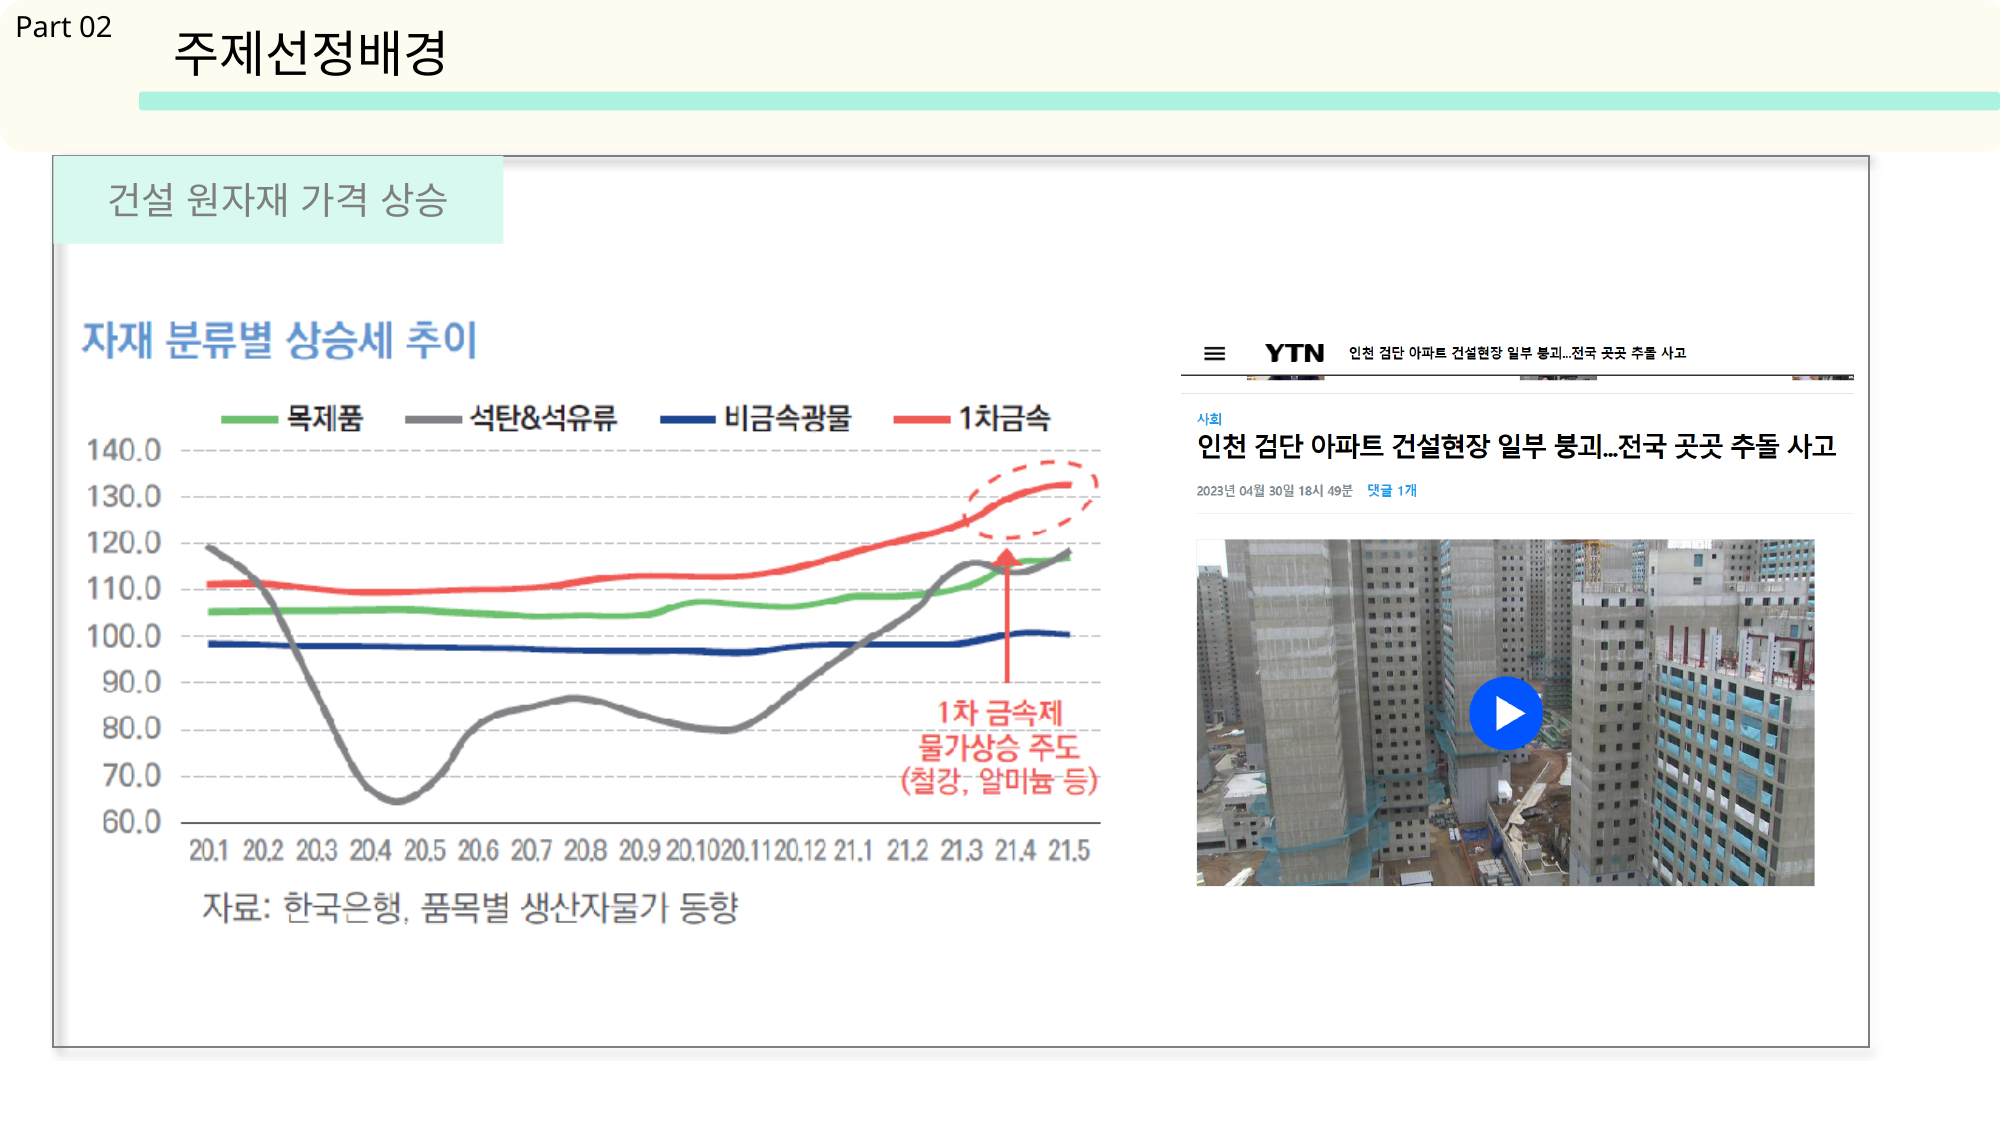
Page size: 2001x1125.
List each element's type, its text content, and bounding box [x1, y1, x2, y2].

text_box [53, 155, 1870, 1047]
picture [53, 293, 1135, 940]
text_box 건설 원자재 가격 상승 [53, 155, 504, 244]
picture [1181, 334, 1854, 900]
